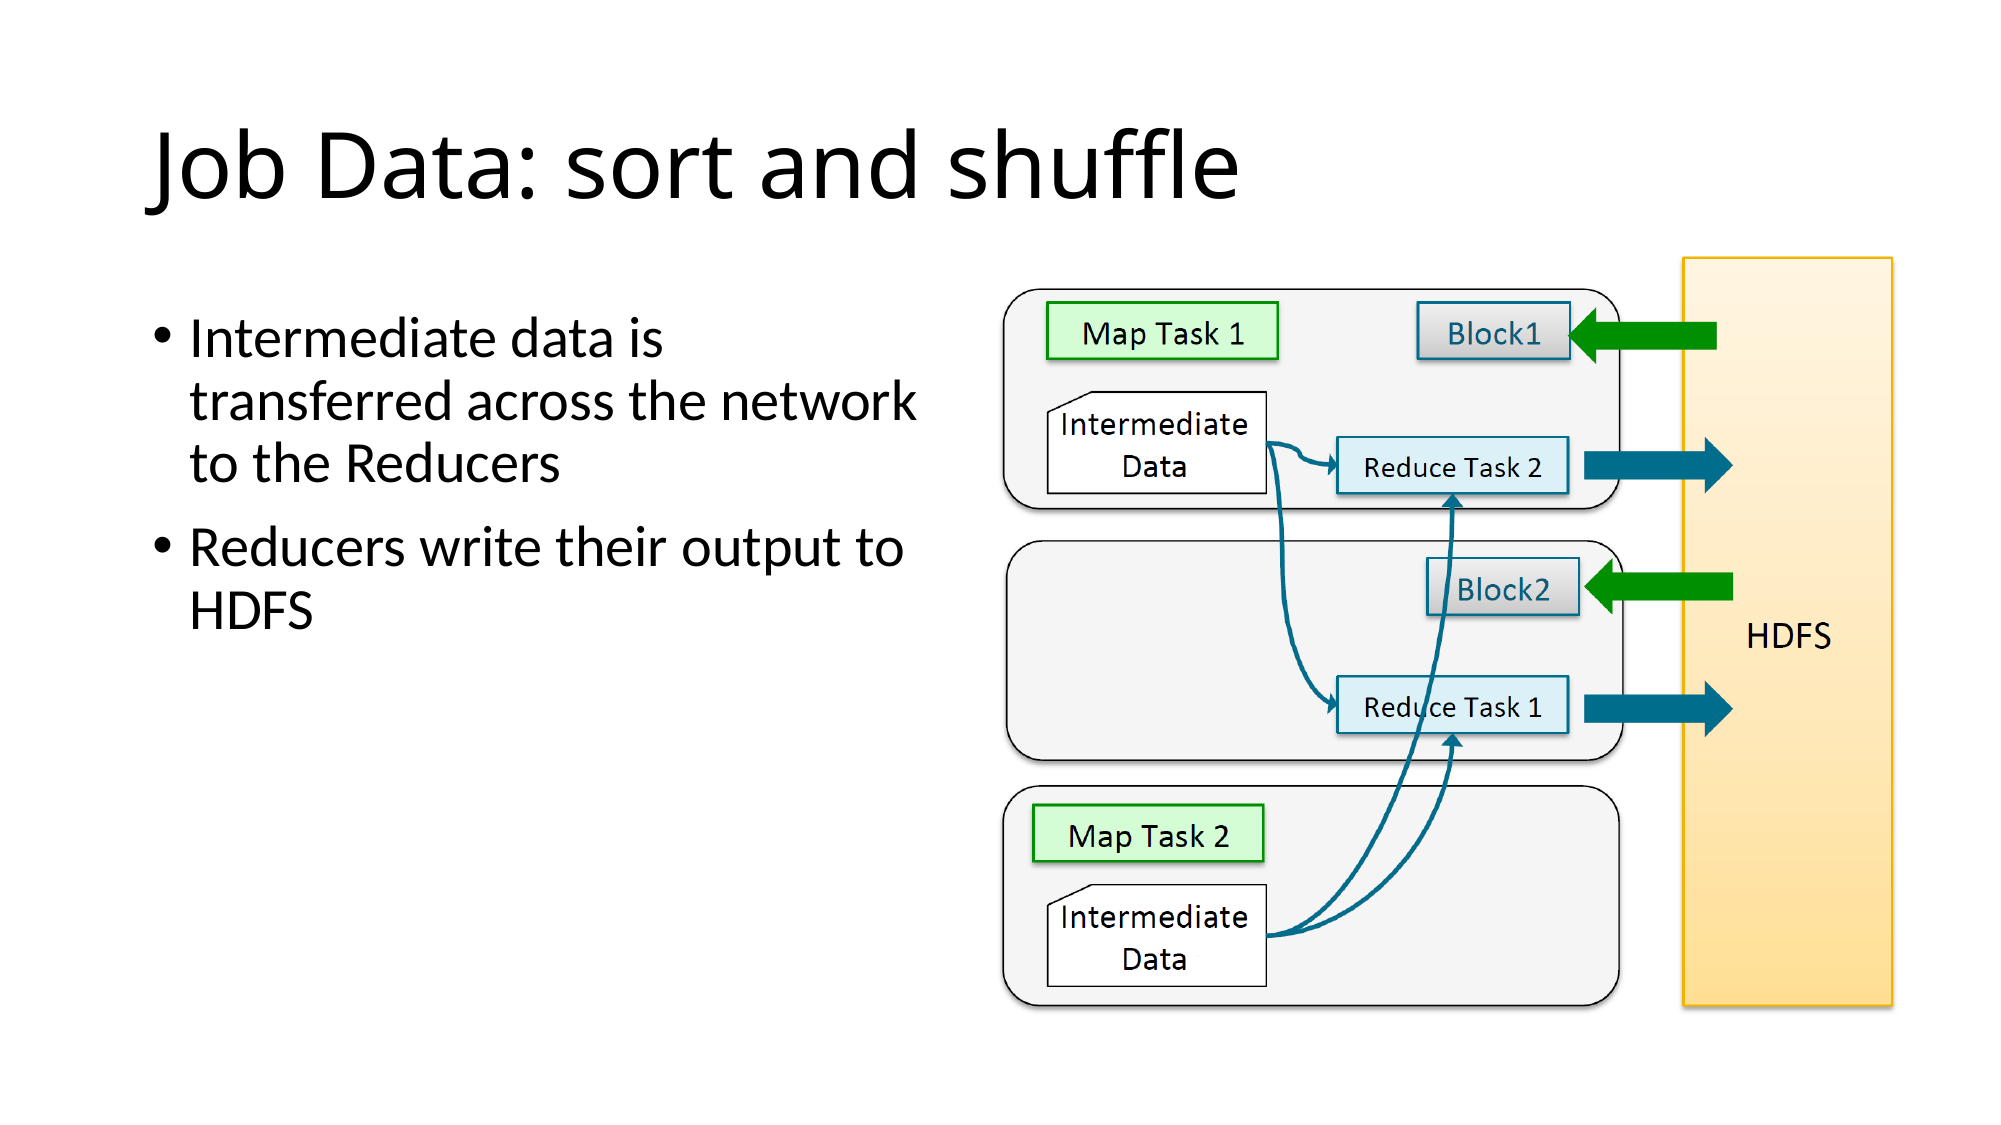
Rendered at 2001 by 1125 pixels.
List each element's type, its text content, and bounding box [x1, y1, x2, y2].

list Intermediate data is transferred across the network to the Reducers Reducers write their output to HDFS [137, 299, 955, 1014]
picture [977, 246, 1901, 1032]
title Job Data: sort and shuffle [137, 59, 1863, 278]
